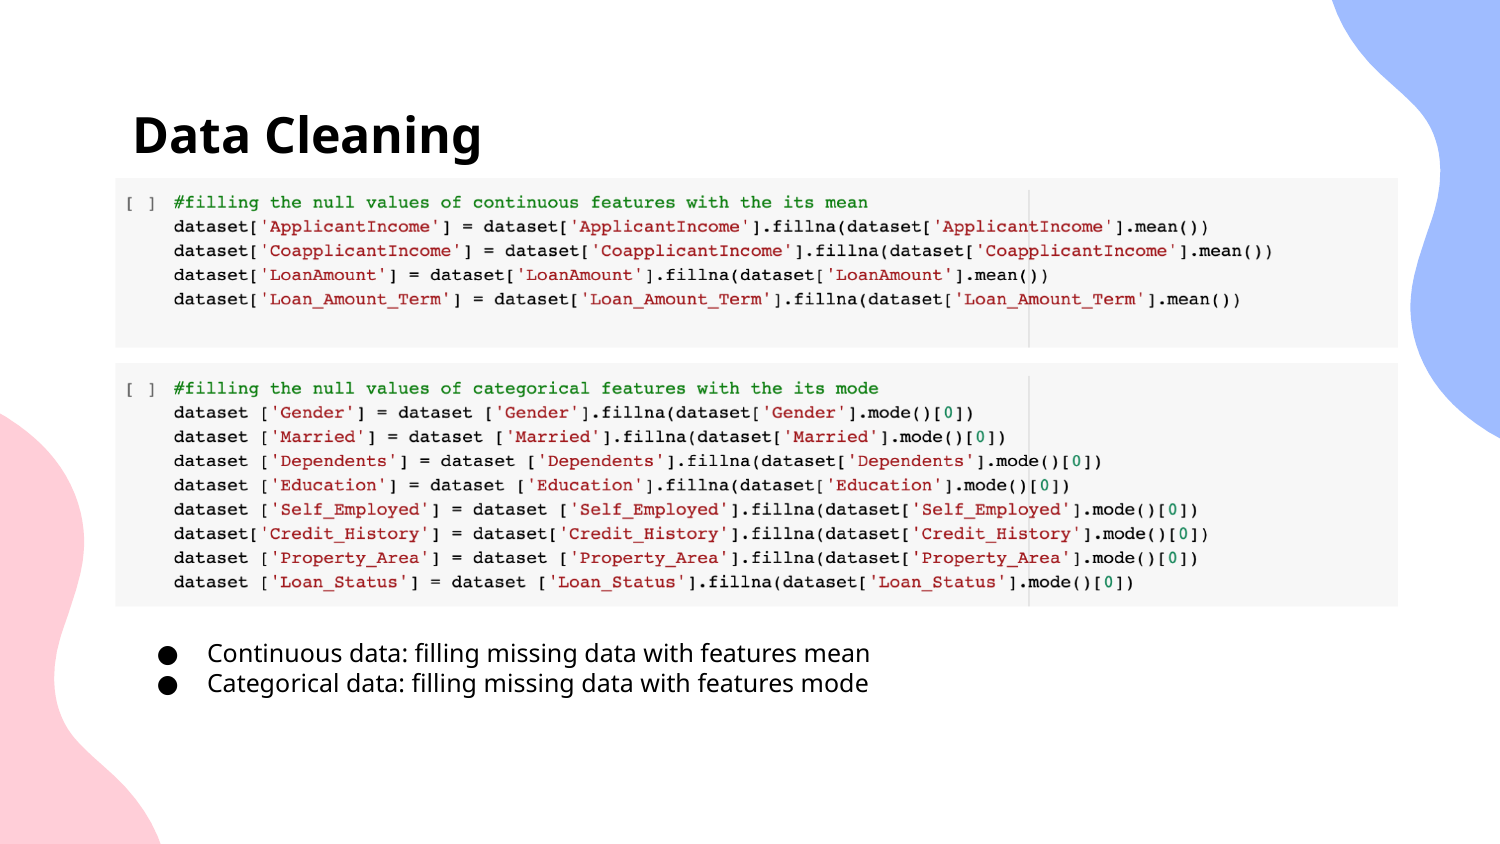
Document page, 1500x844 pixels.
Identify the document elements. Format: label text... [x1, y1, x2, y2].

title Data Cleaning [116, 88, 1383, 177]
picture [87, 178, 1399, 617]
text_box Continuous data: filling missing data with features mean Categorical data: filling missing data with features mode [116, 624, 1384, 807]
